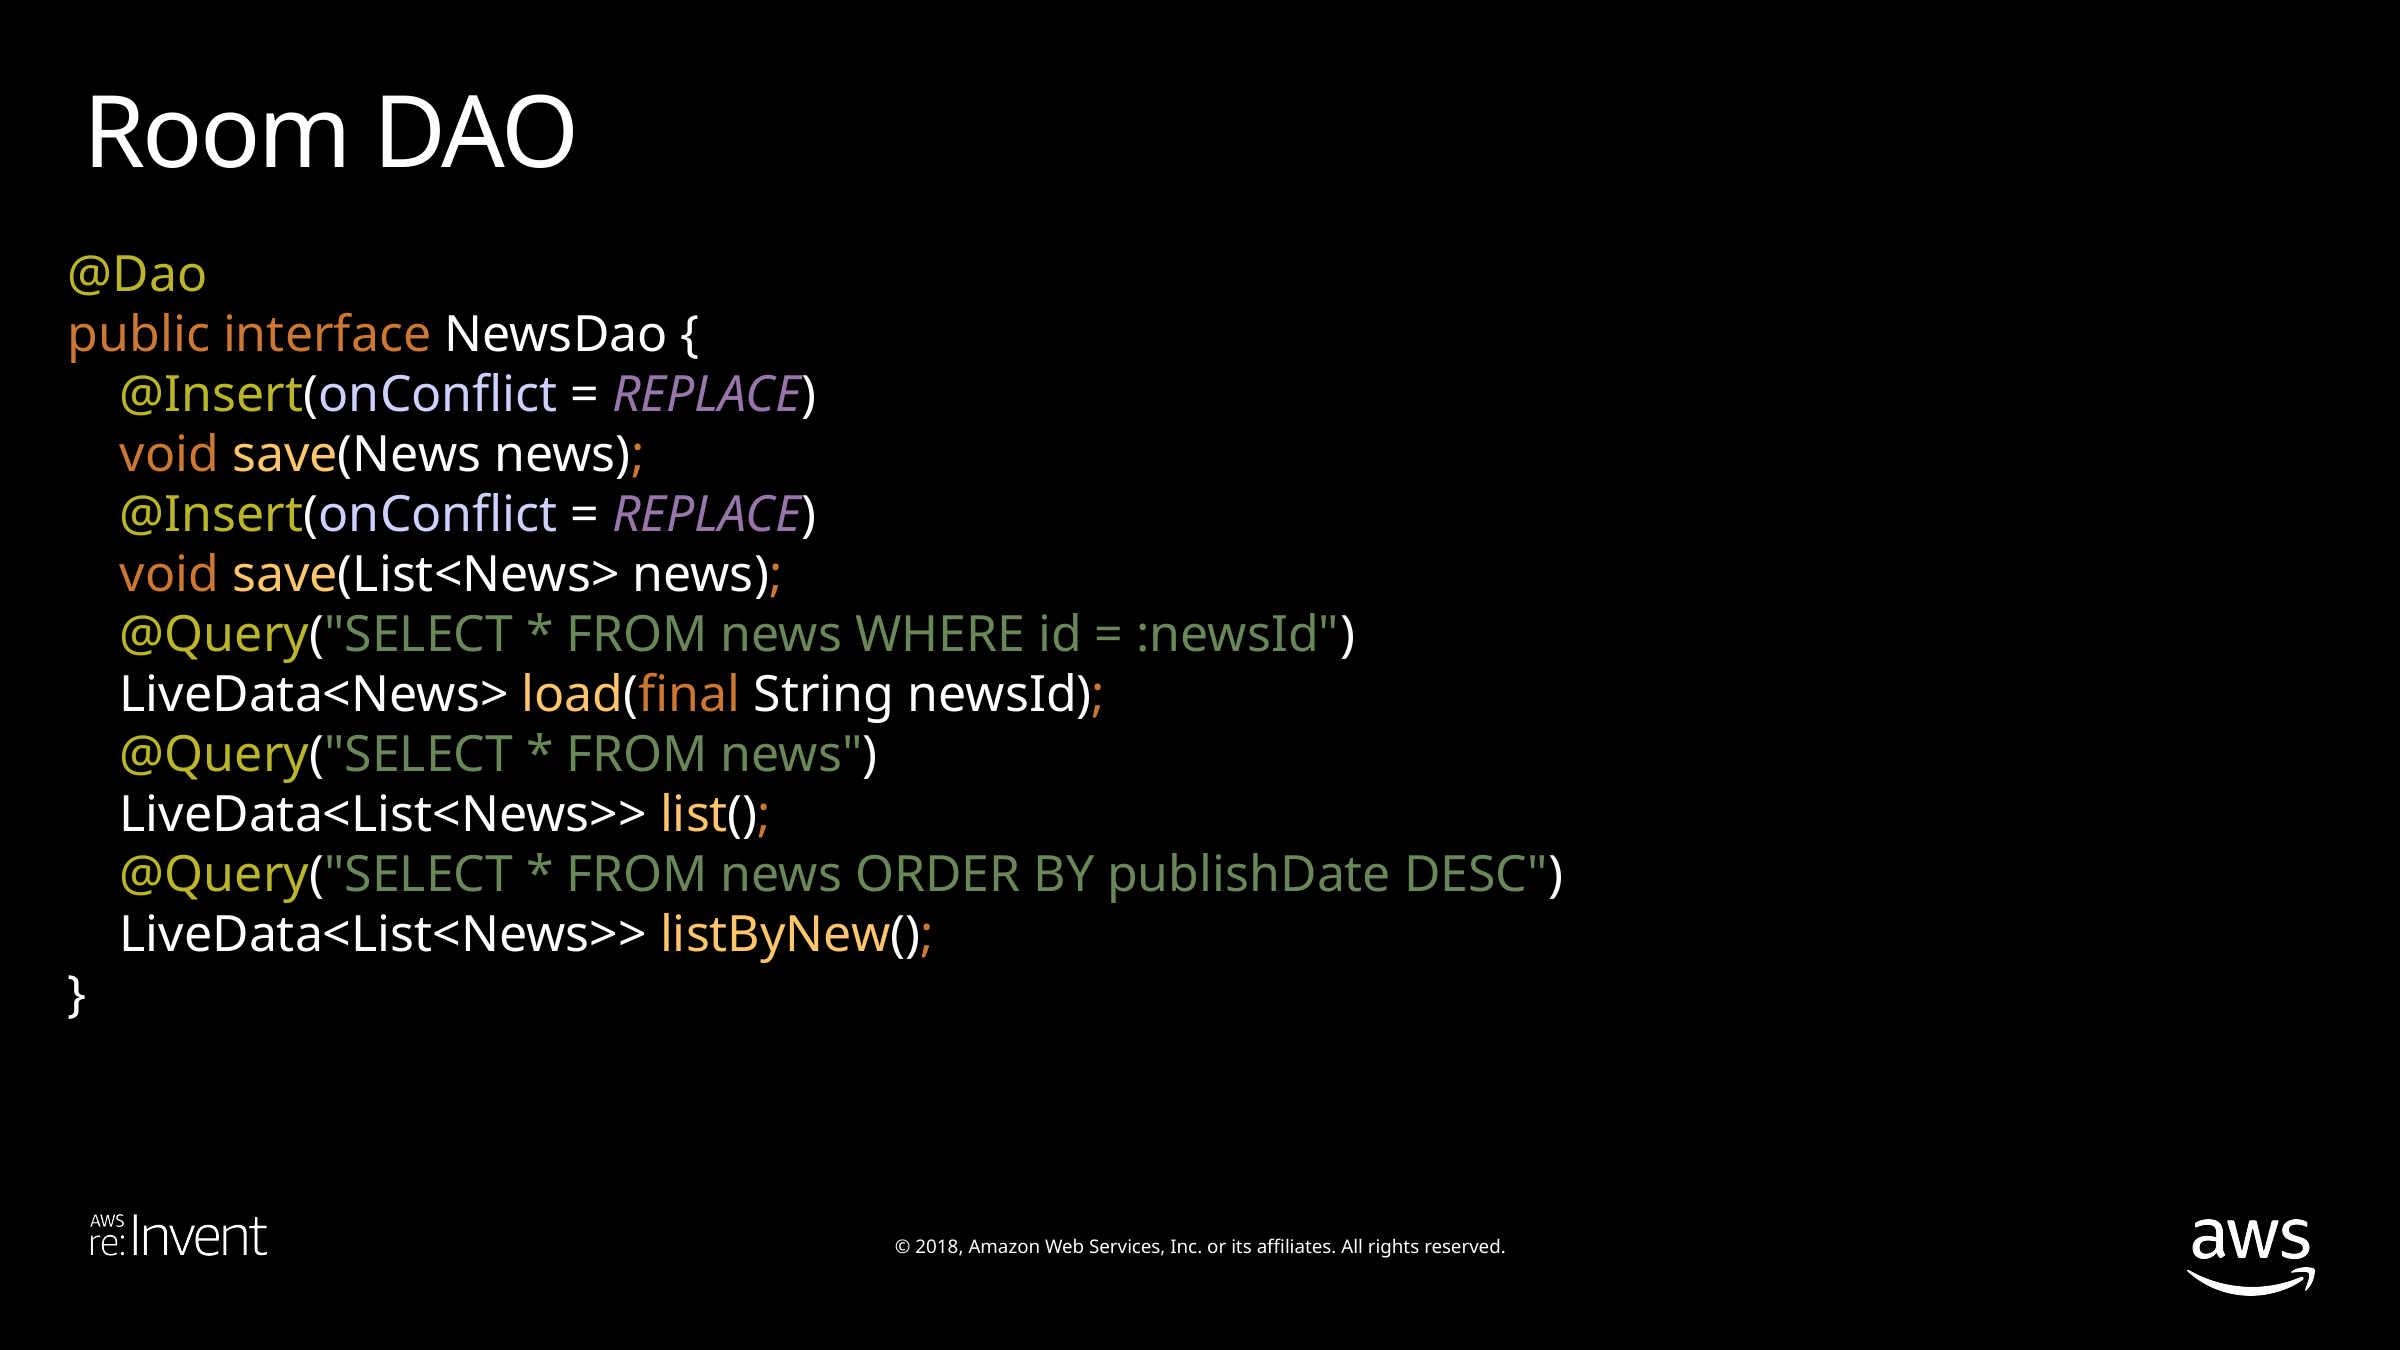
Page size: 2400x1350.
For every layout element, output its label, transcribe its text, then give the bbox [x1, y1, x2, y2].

title Room DAO [53, 57, 2400, 235]
picture [90, 1214, 267, 1256]
text_box @Dao public interface NewsDao { @Insert(onConflict = REPLACE) void save(News news); @Insert(onConflict = REPLACE) void save(List<News> news); @Query("SELECT * FROM news WHERE id = :newsId") LiveData<News> load(final String newsId); @Query("SELECT * FROM news") LiveData<List<News>> list(); @Query("SELECT * FROM news ORDER BY publishDate DESC") LiveData<List<News>> listByNew(); } [52, 234, 2276, 1029]
picture [2187, 1219, 2315, 1296]
